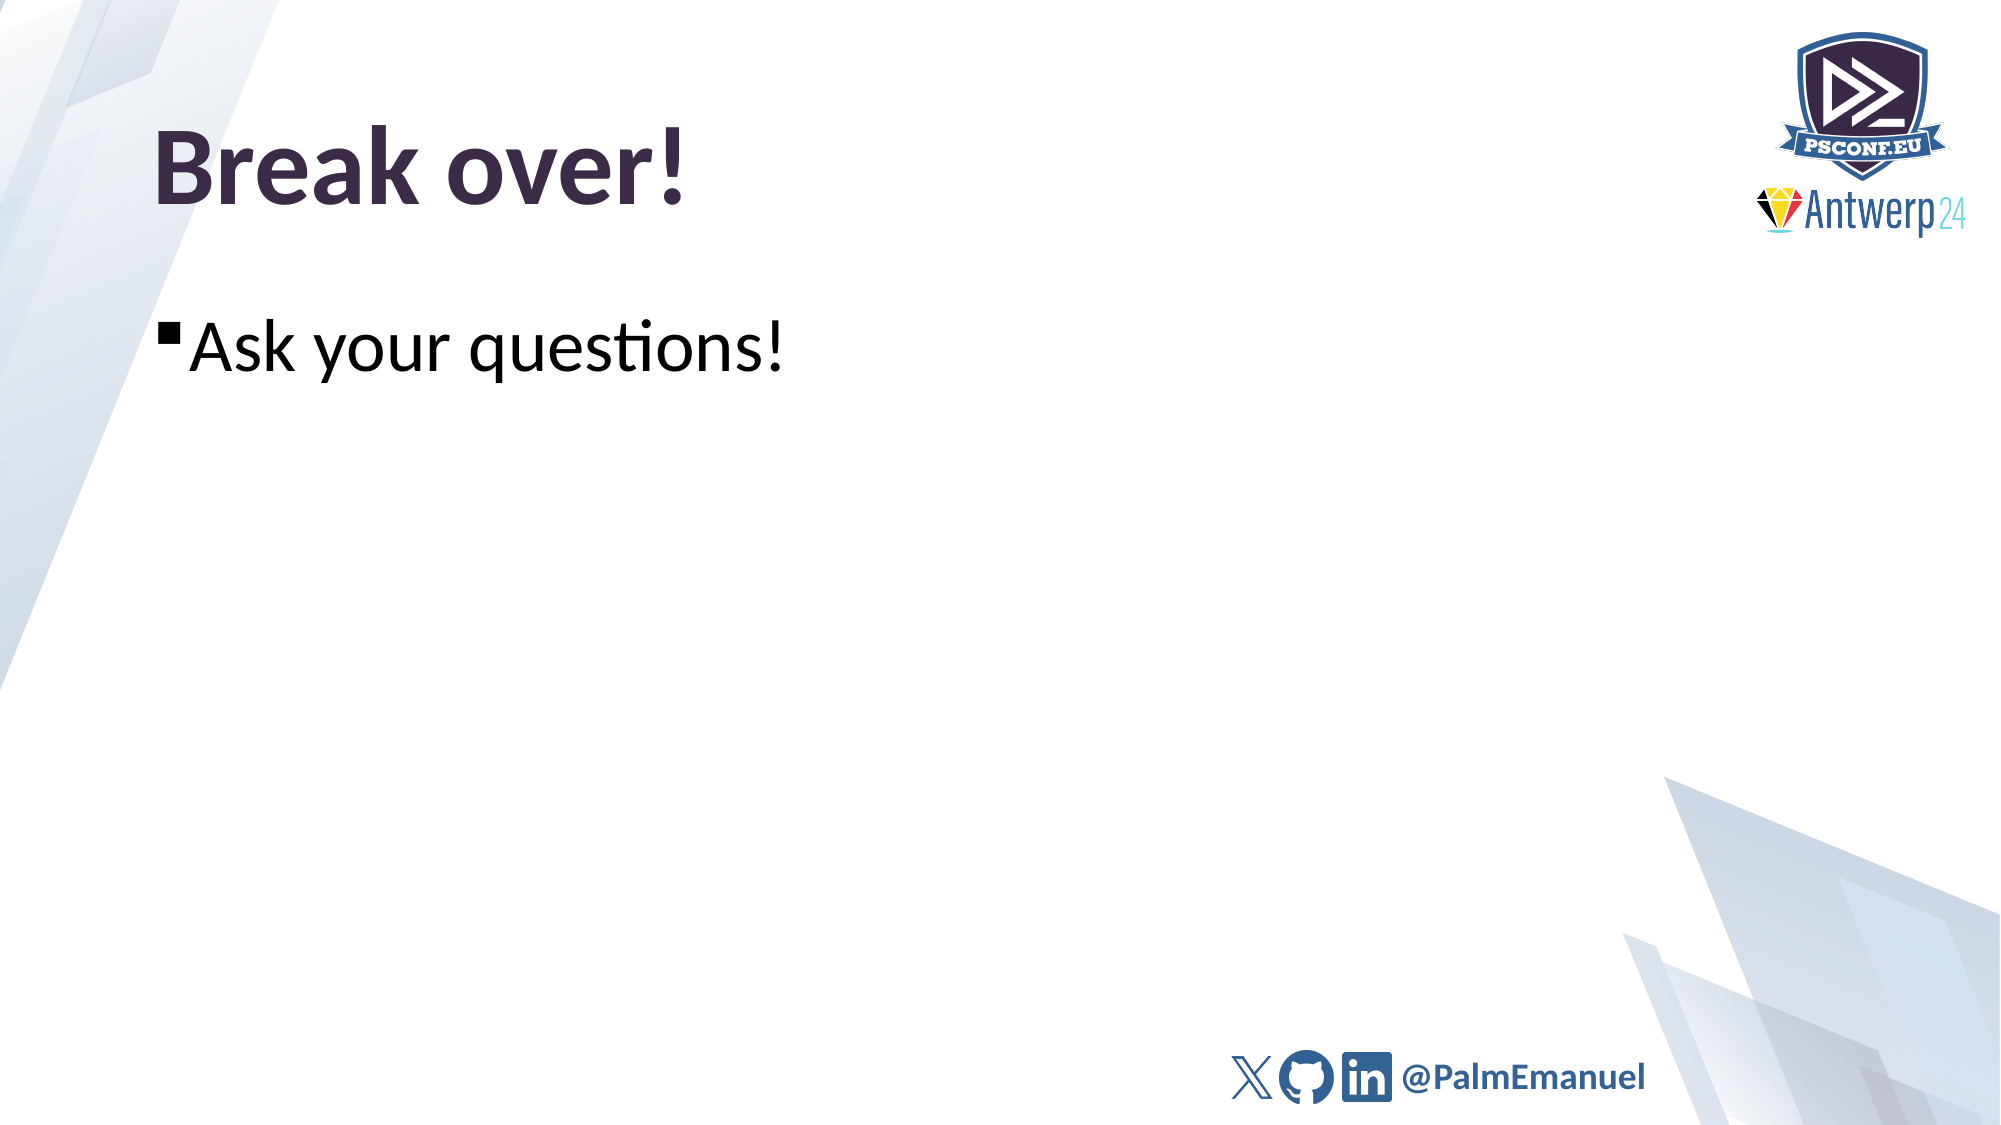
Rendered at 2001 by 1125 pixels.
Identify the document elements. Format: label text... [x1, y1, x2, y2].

picture [0, 0, 2000, 1125]
title Break over! [137, 59, 1735, 278]
list Ask your questions! [137, 299, 1863, 1014]
